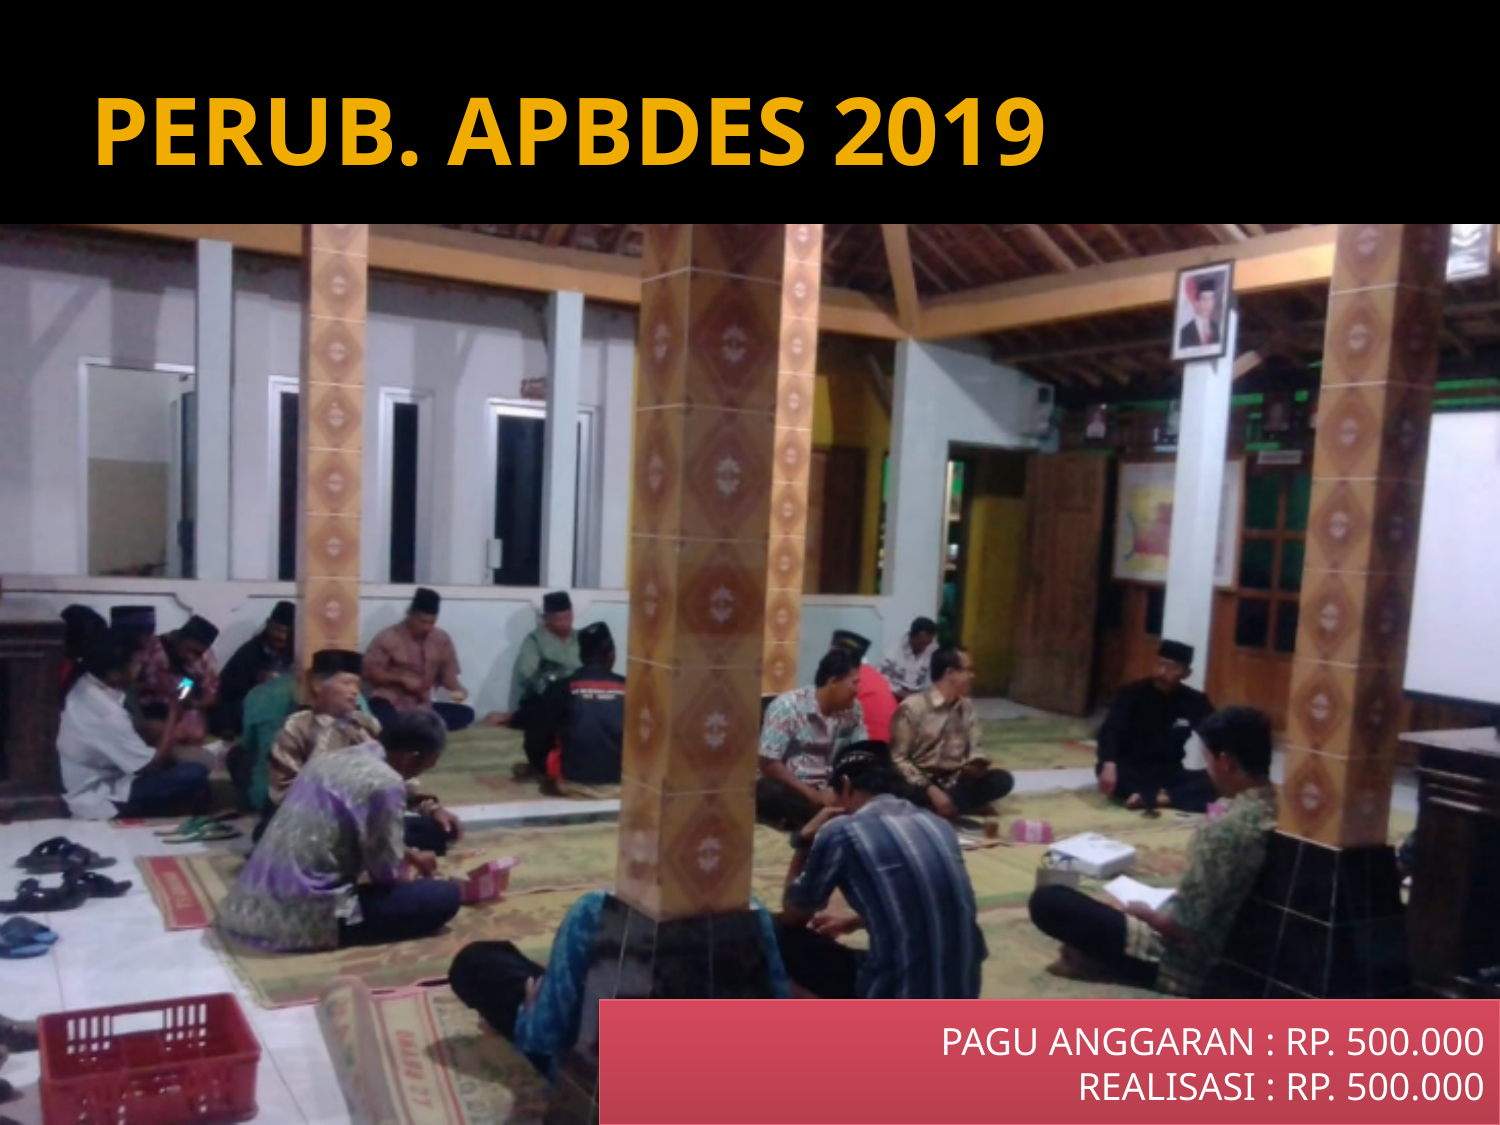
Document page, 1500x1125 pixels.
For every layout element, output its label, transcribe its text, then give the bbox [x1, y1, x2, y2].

title PERUB. APBDES 2019 [75, 25, 1425, 224]
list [0, 224, 1500, 1125]
